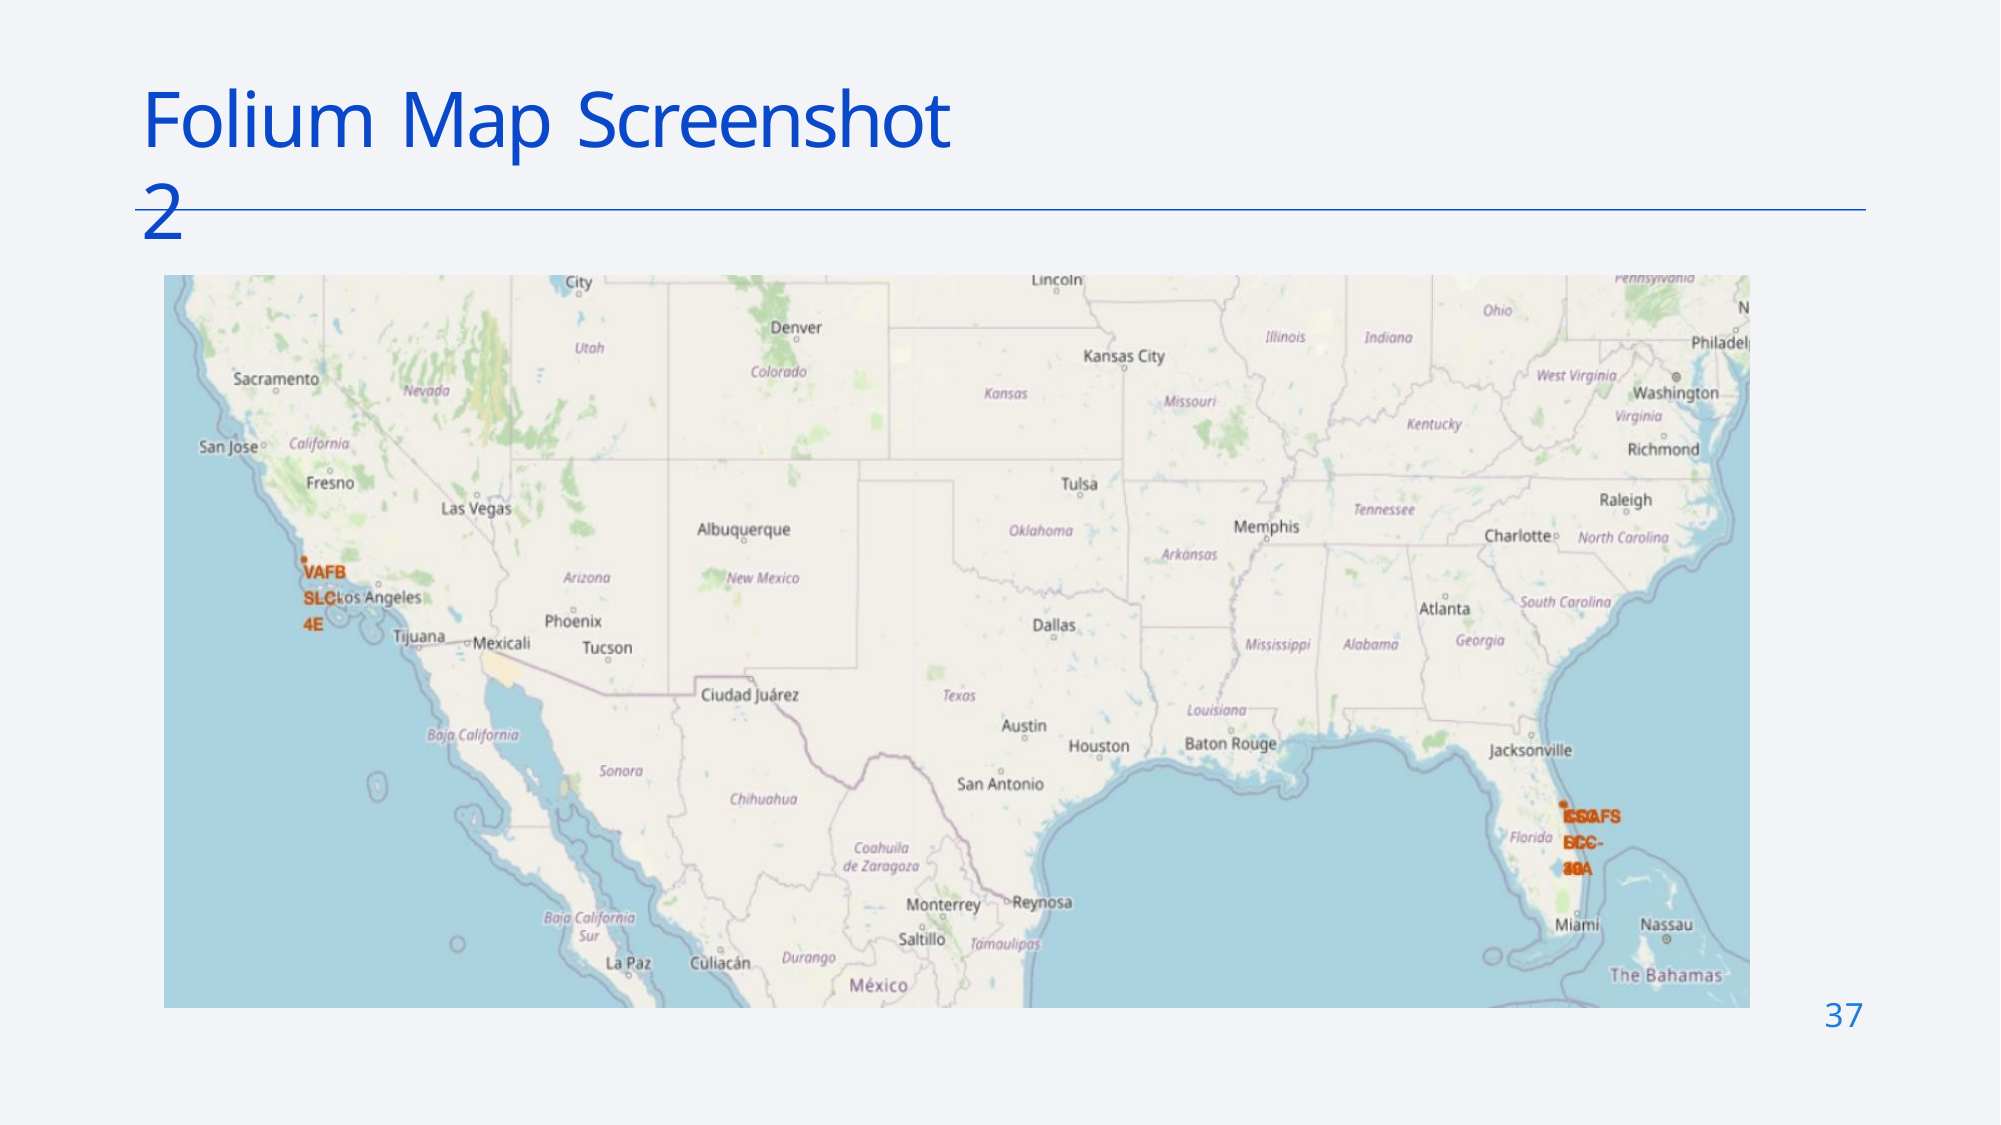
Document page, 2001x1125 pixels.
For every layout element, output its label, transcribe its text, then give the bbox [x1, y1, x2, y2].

slide_number 37 [1818, 1001, 1871, 1125]
title Folium Map Screenshot 2 [139, 68, 984, 259]
picture [0, 0, 2000, 1125]
